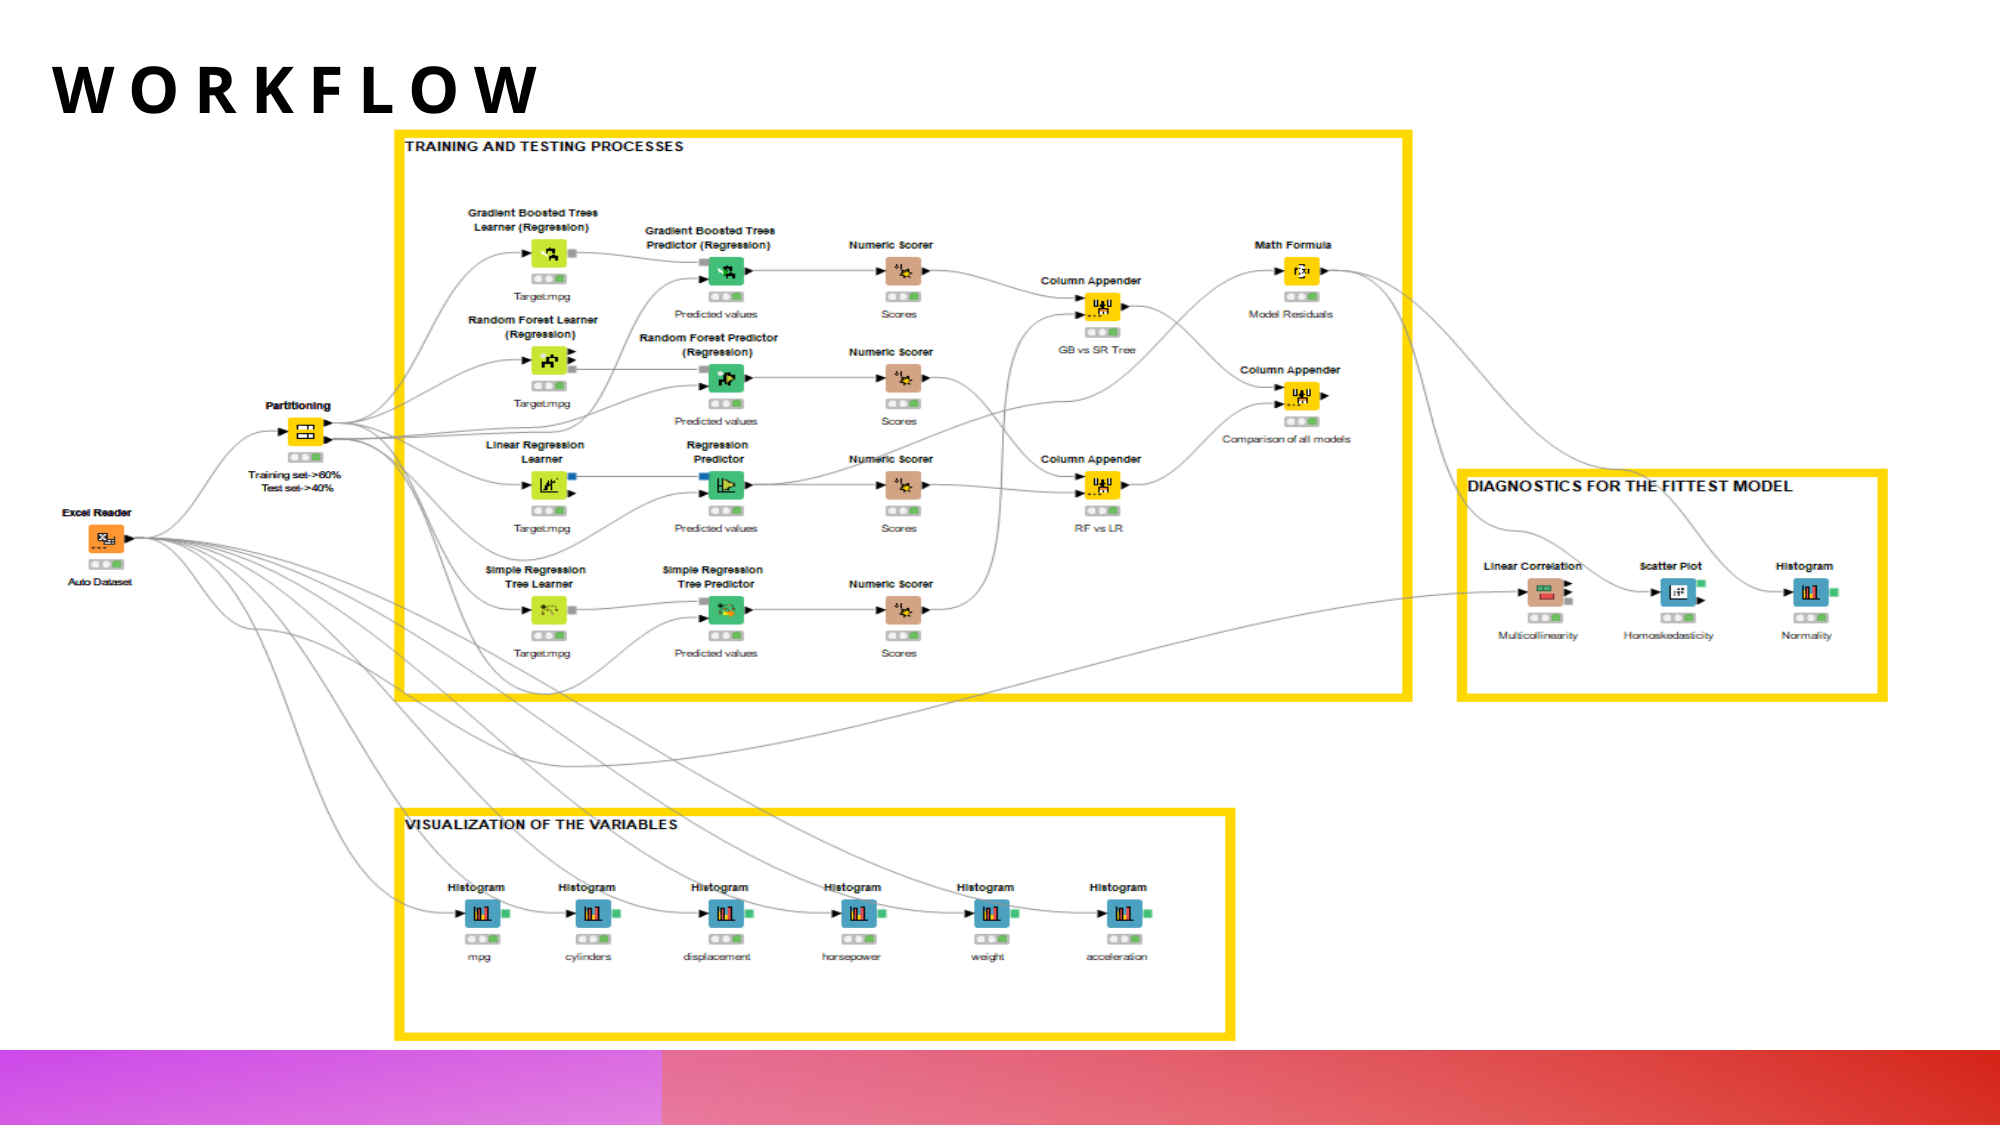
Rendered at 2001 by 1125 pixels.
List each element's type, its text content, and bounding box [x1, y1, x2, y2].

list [52, 125, 1894, 1047]
title WORKFLOW [52, 48, 1733, 125]
